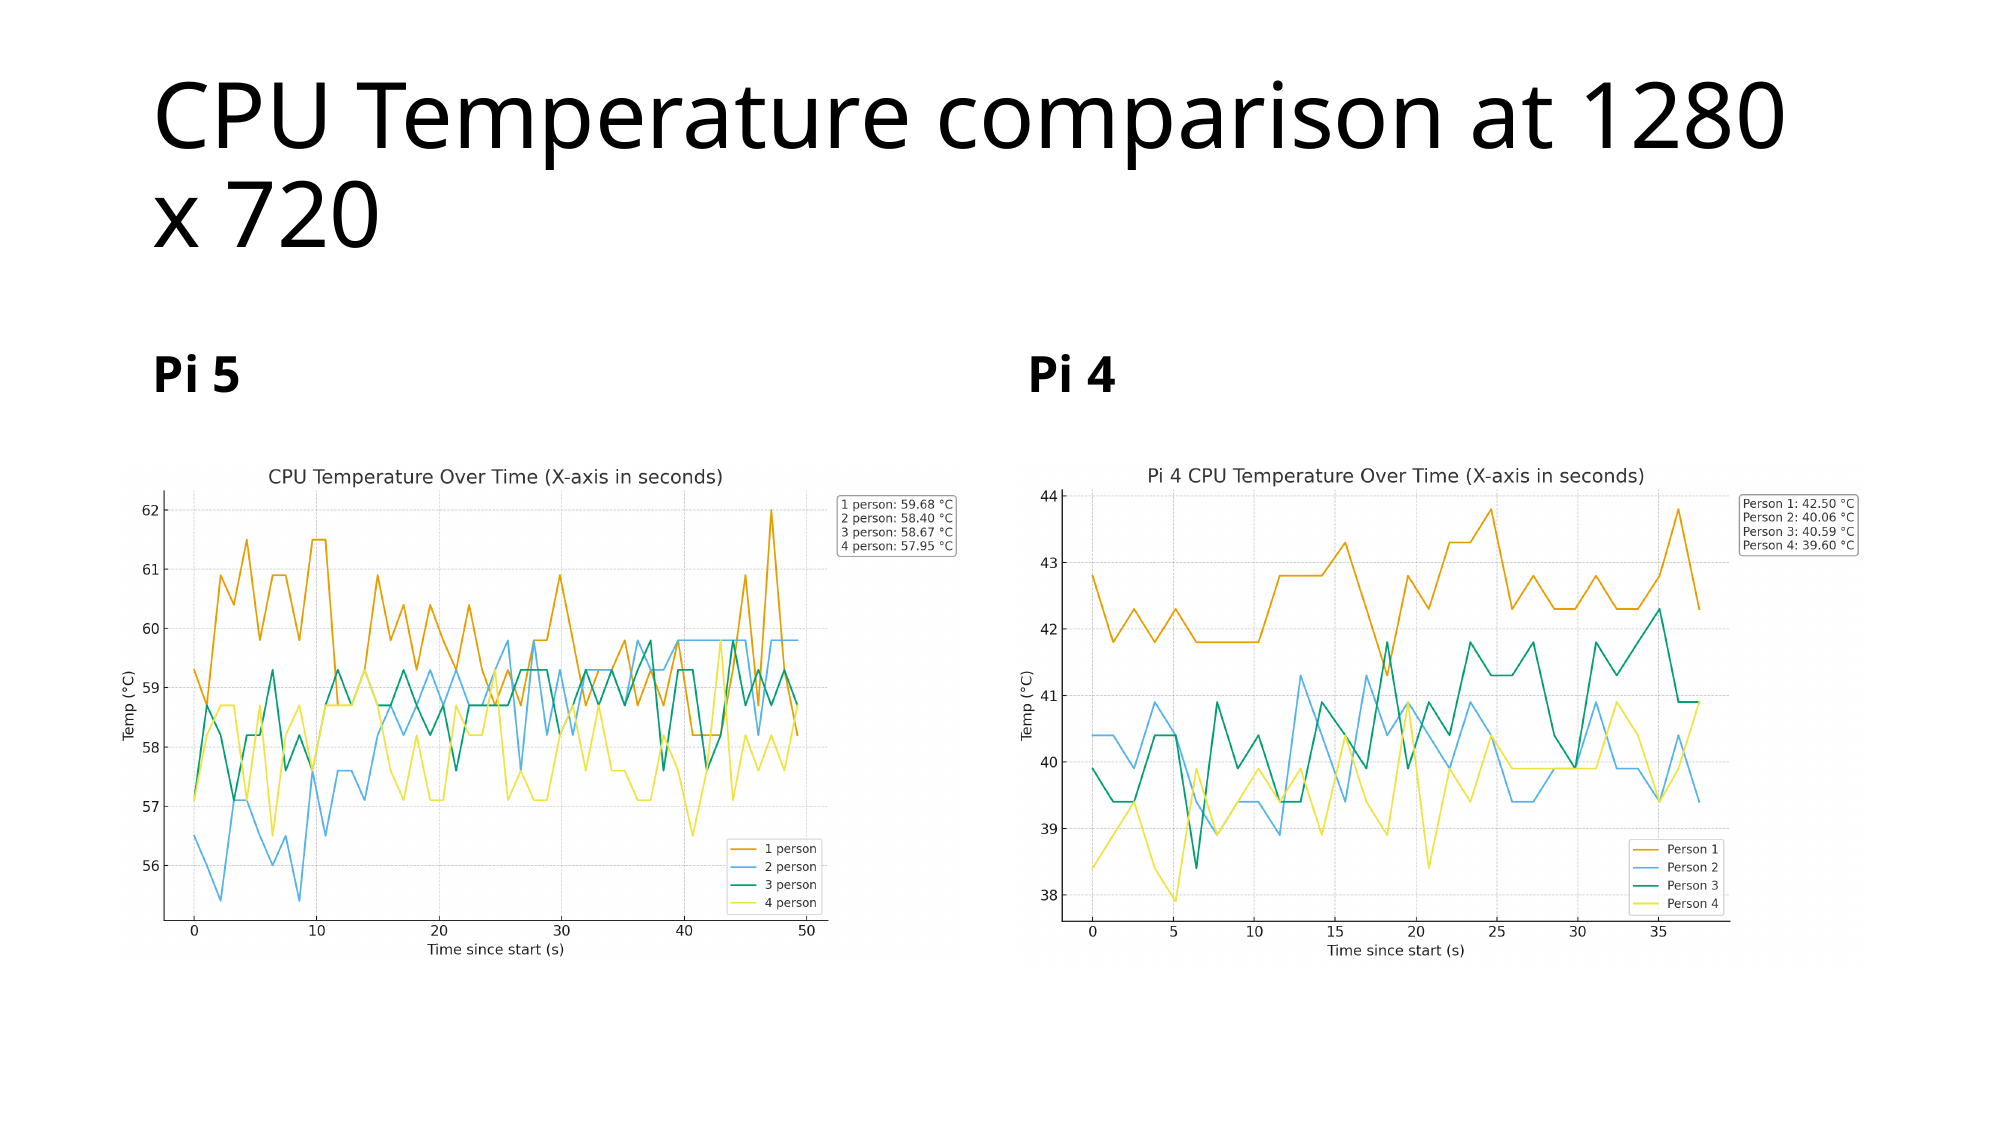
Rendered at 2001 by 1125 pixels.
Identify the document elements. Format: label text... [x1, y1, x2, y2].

list Pi 5 [137, 275, 984, 411]
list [1011, 459, 1864, 967]
title CPU Temperature comparison at 1280 x 720 [137, 59, 1863, 278]
list Pi 4 [1012, 275, 1863, 411]
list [114, 460, 962, 966]
